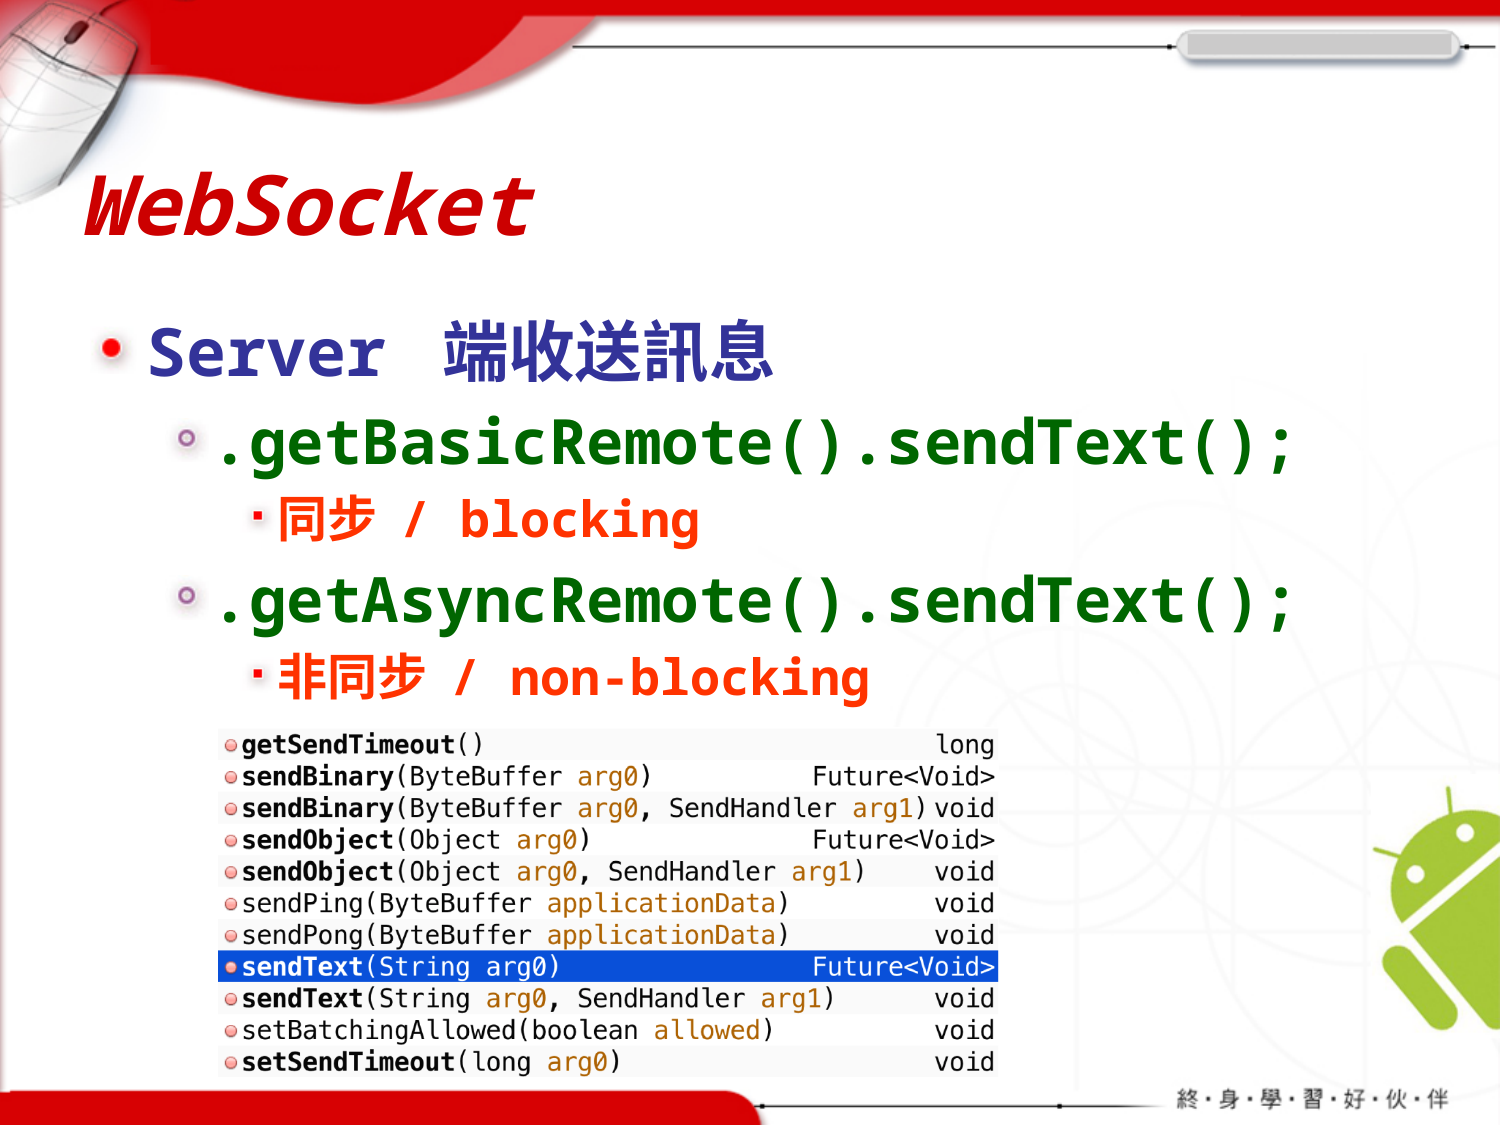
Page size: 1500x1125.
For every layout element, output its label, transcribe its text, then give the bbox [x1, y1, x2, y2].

picture [0, 0, 1500, 1125]
title WebSocket [64, 136, 1416, 268]
list Server 端收送訊息 .getBasicRemote().sendText(); 同步 / blocking .getAsyncRemote().sendText(); 非同步 / non-blocking [75, 302, 1425, 1005]
